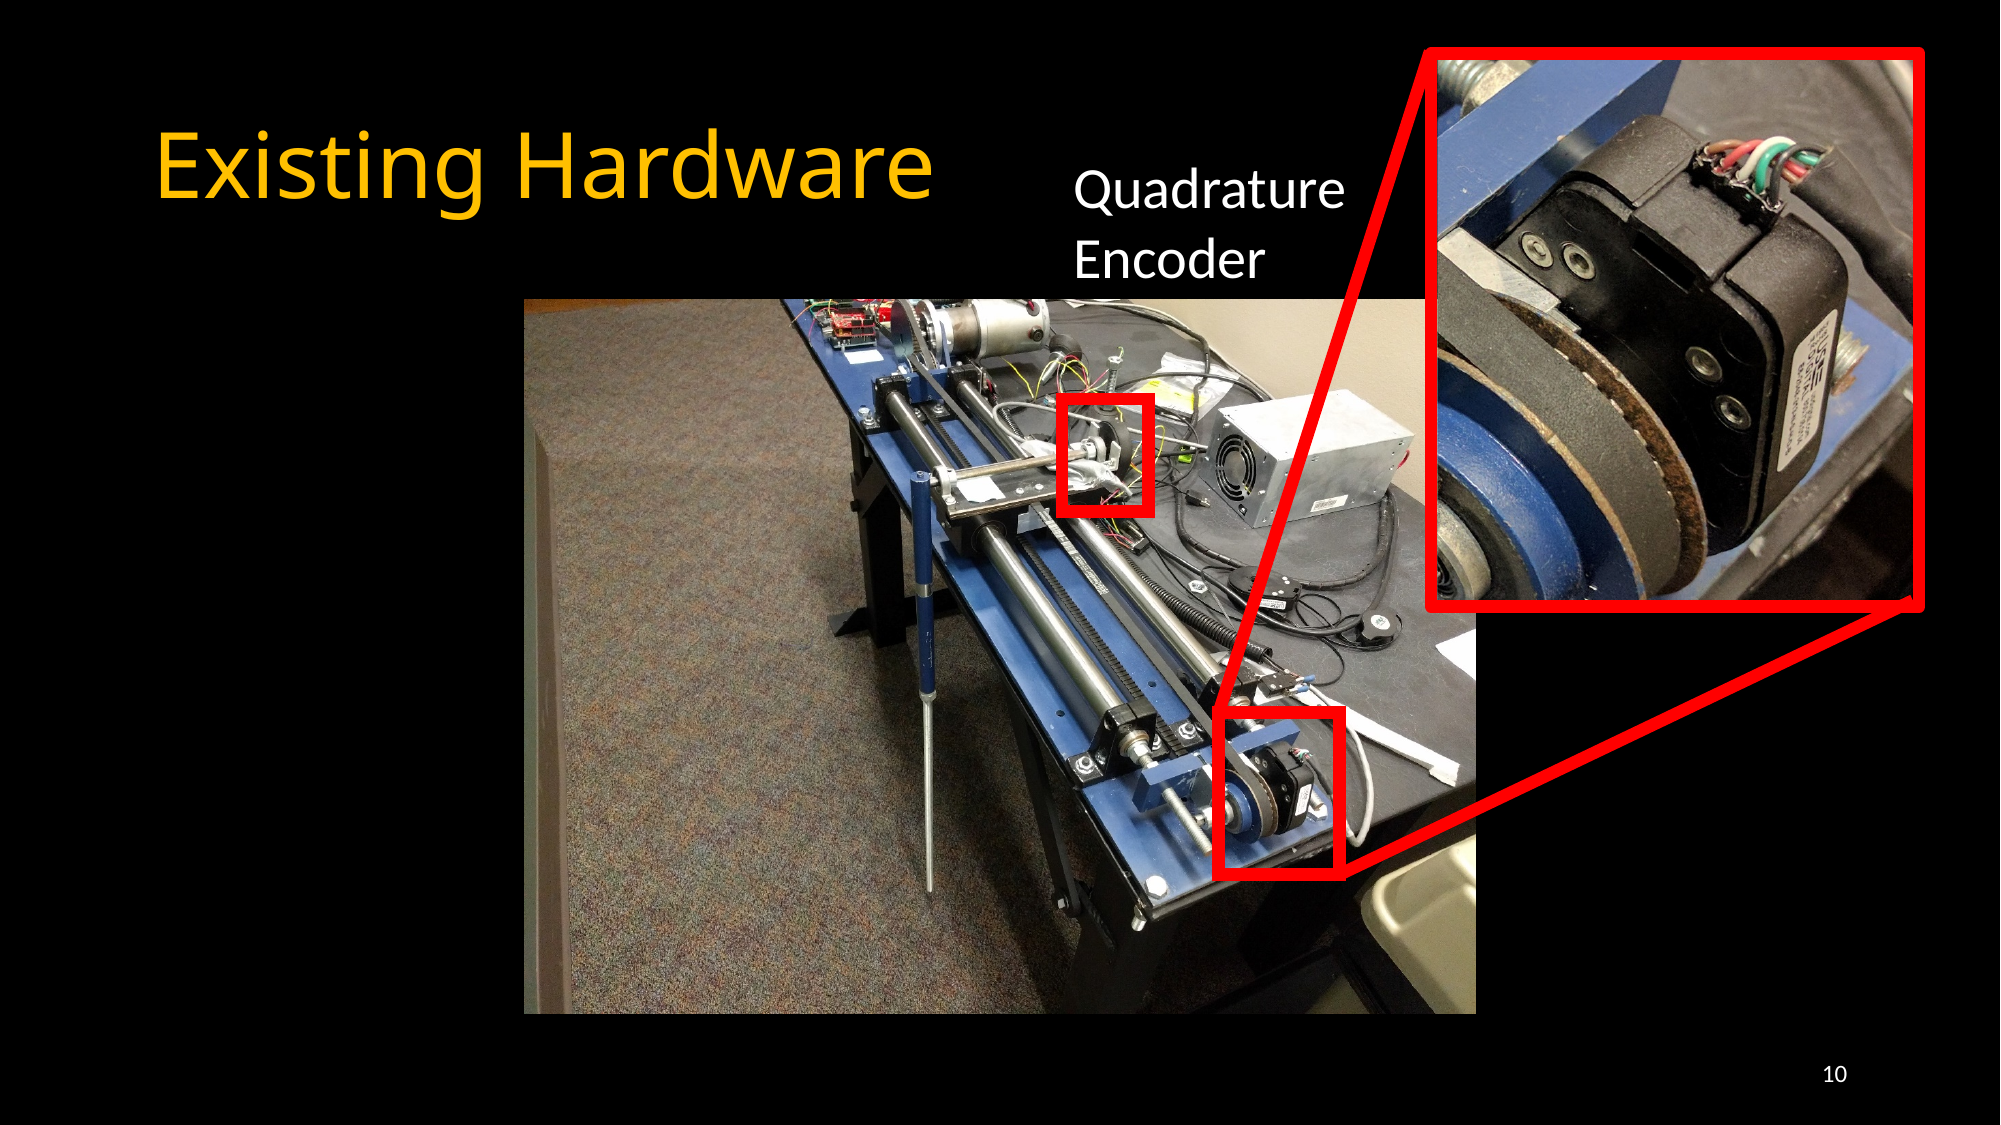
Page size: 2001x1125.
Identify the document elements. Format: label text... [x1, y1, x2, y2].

slide_number 10 [1412, 1042, 1863, 1103]
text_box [1218, 51, 1431, 713]
text_box Quadrature Encoder [1431, 142, 1437, 298]
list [524, 299, 1476, 1014]
title Existing Hardware [137, 59, 1218, 278]
text_box Quadrature Encoder [1058, 142, 1218, 298]
picture [1437, 59, 1913, 600]
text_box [1339, 600, 1913, 875]
